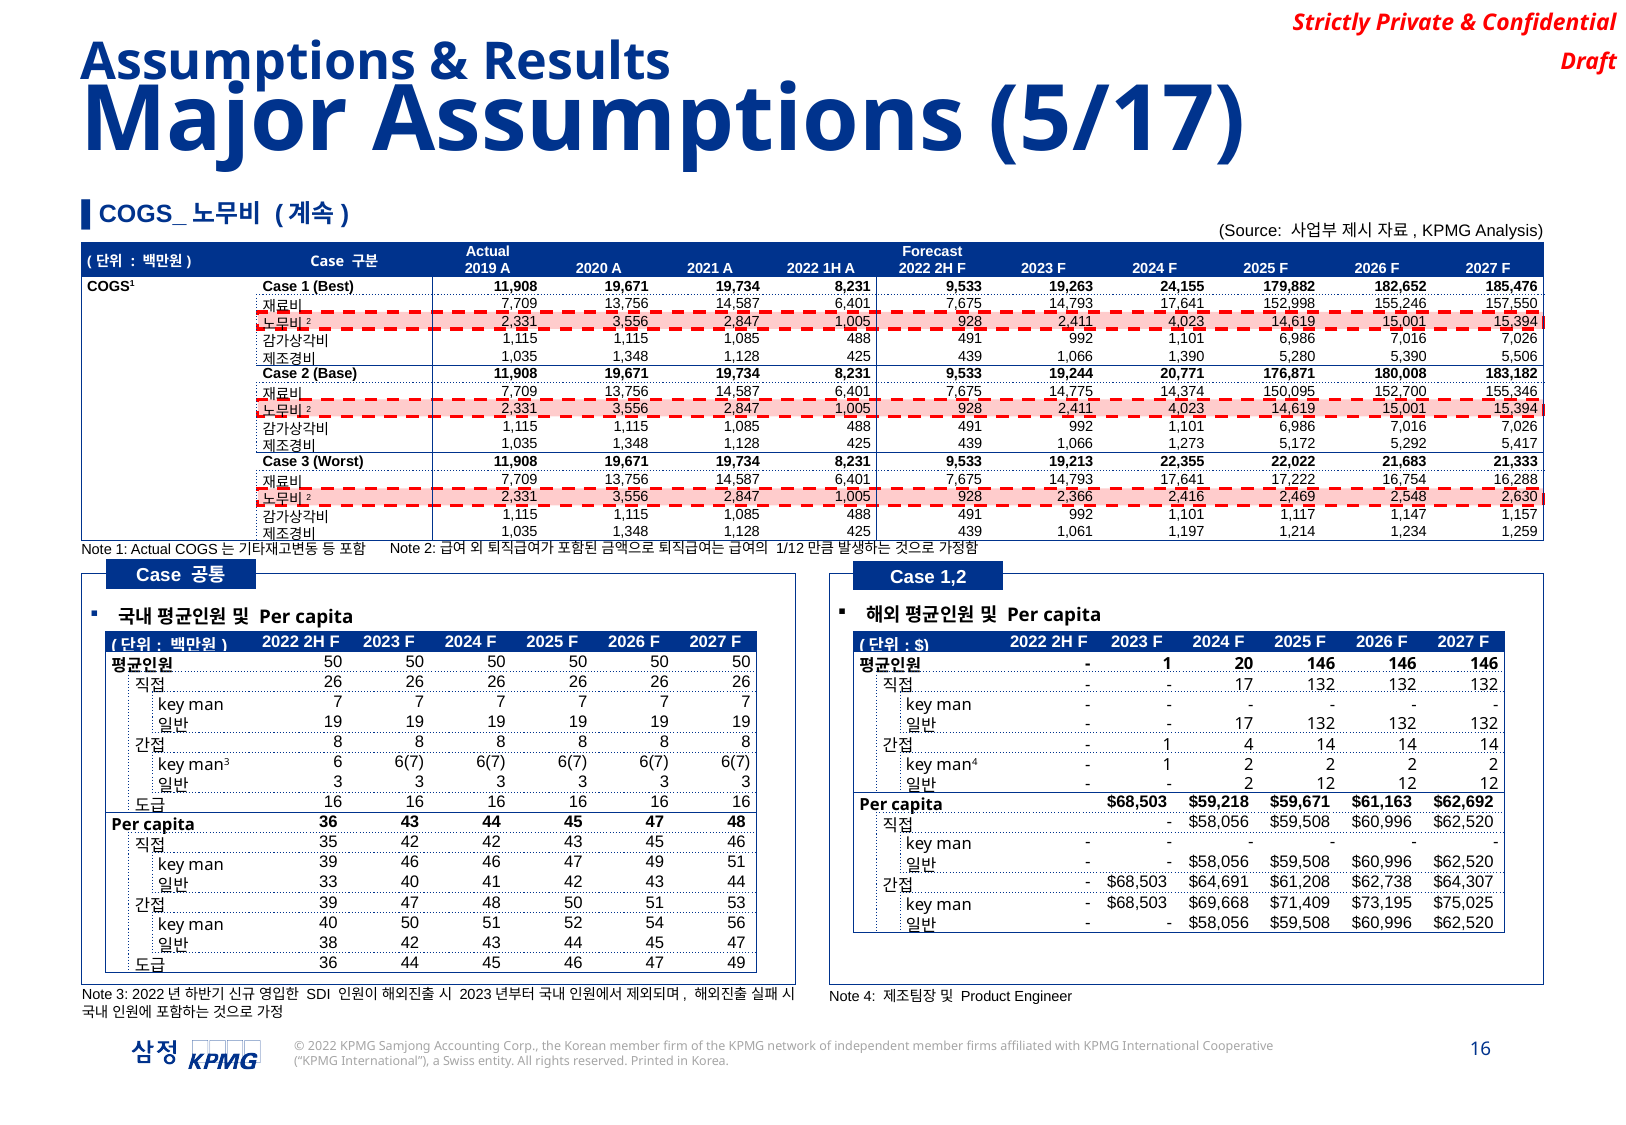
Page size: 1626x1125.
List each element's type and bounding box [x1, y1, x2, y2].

text_box [80, 559, 797, 1021]
table_cell [877, 366, 1543, 452]
table_header [81, 243, 1543, 277]
picture [129, 1038, 263, 1071]
table_cell [82, 260, 876, 540]
table_cell [106, 813, 756, 972]
text_box [829, 987, 1544, 1005]
table_cell [877, 260, 1543, 365]
table_cell [433, 453, 876, 538]
text_box [842, 220, 1544, 241]
table_header [854, 632, 1504, 651]
table_cell [854, 652, 1504, 792]
table_cell [433, 366, 876, 452]
table_header [106, 632, 756, 651]
text_box [81, 180, 699, 240]
table_cell [854, 793, 1504, 932]
table_cell [106, 652, 756, 812]
text_box [828, 561, 1545, 986]
text_box [65, 37, 1475, 178]
text_box [81, 538, 1081, 558]
table_cell [877, 453, 1543, 540]
